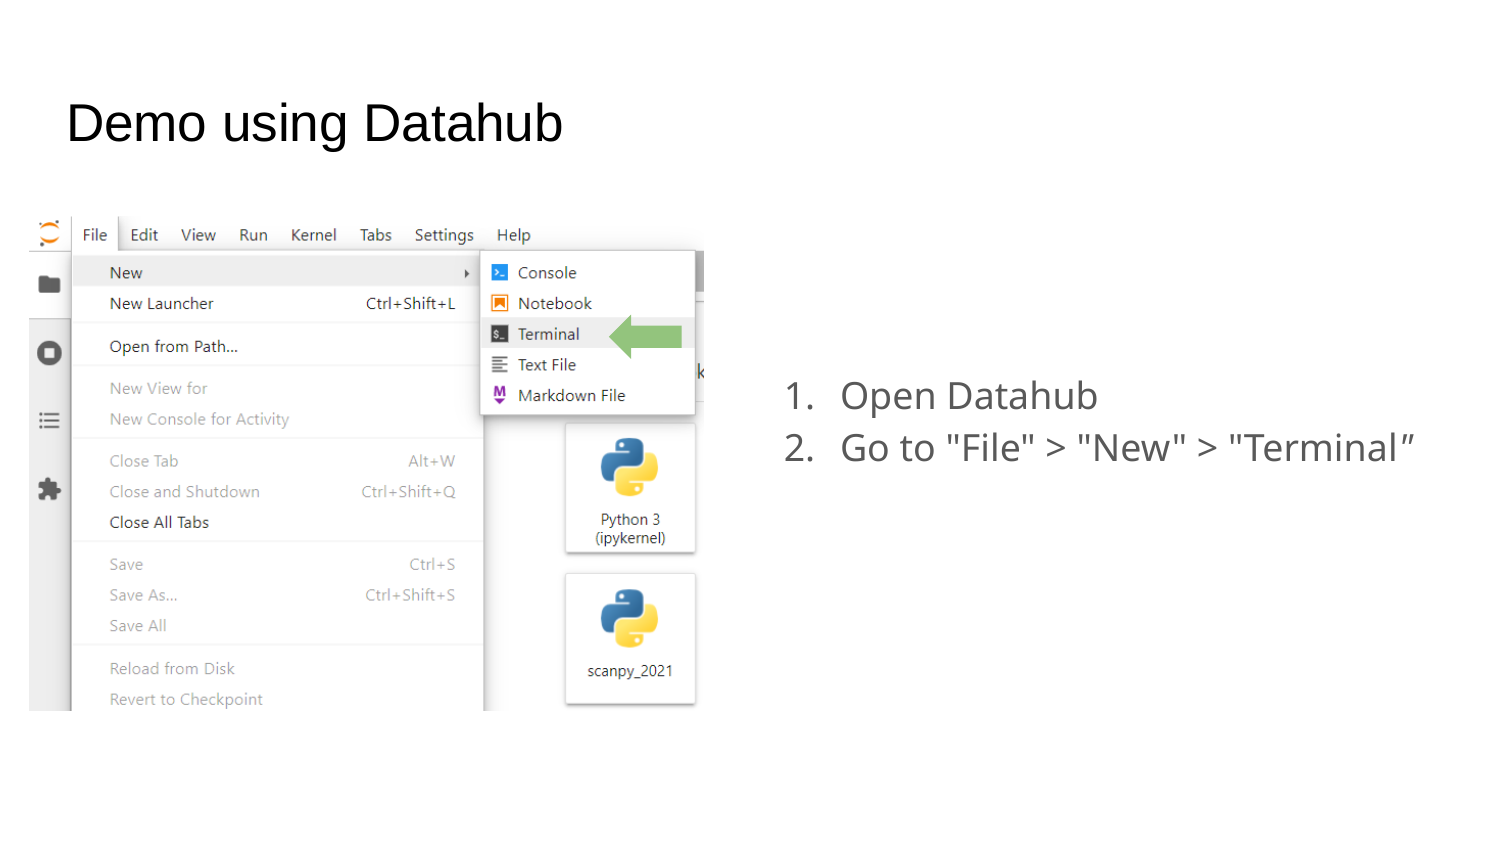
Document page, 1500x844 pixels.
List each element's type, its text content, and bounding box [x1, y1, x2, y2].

picture [29, 216, 704, 711]
title Demo using Datahub [51, 72, 1449, 167]
list Open Datahub Go to "File" > "New" > "Terminal" [750, 350, 1449, 755]
